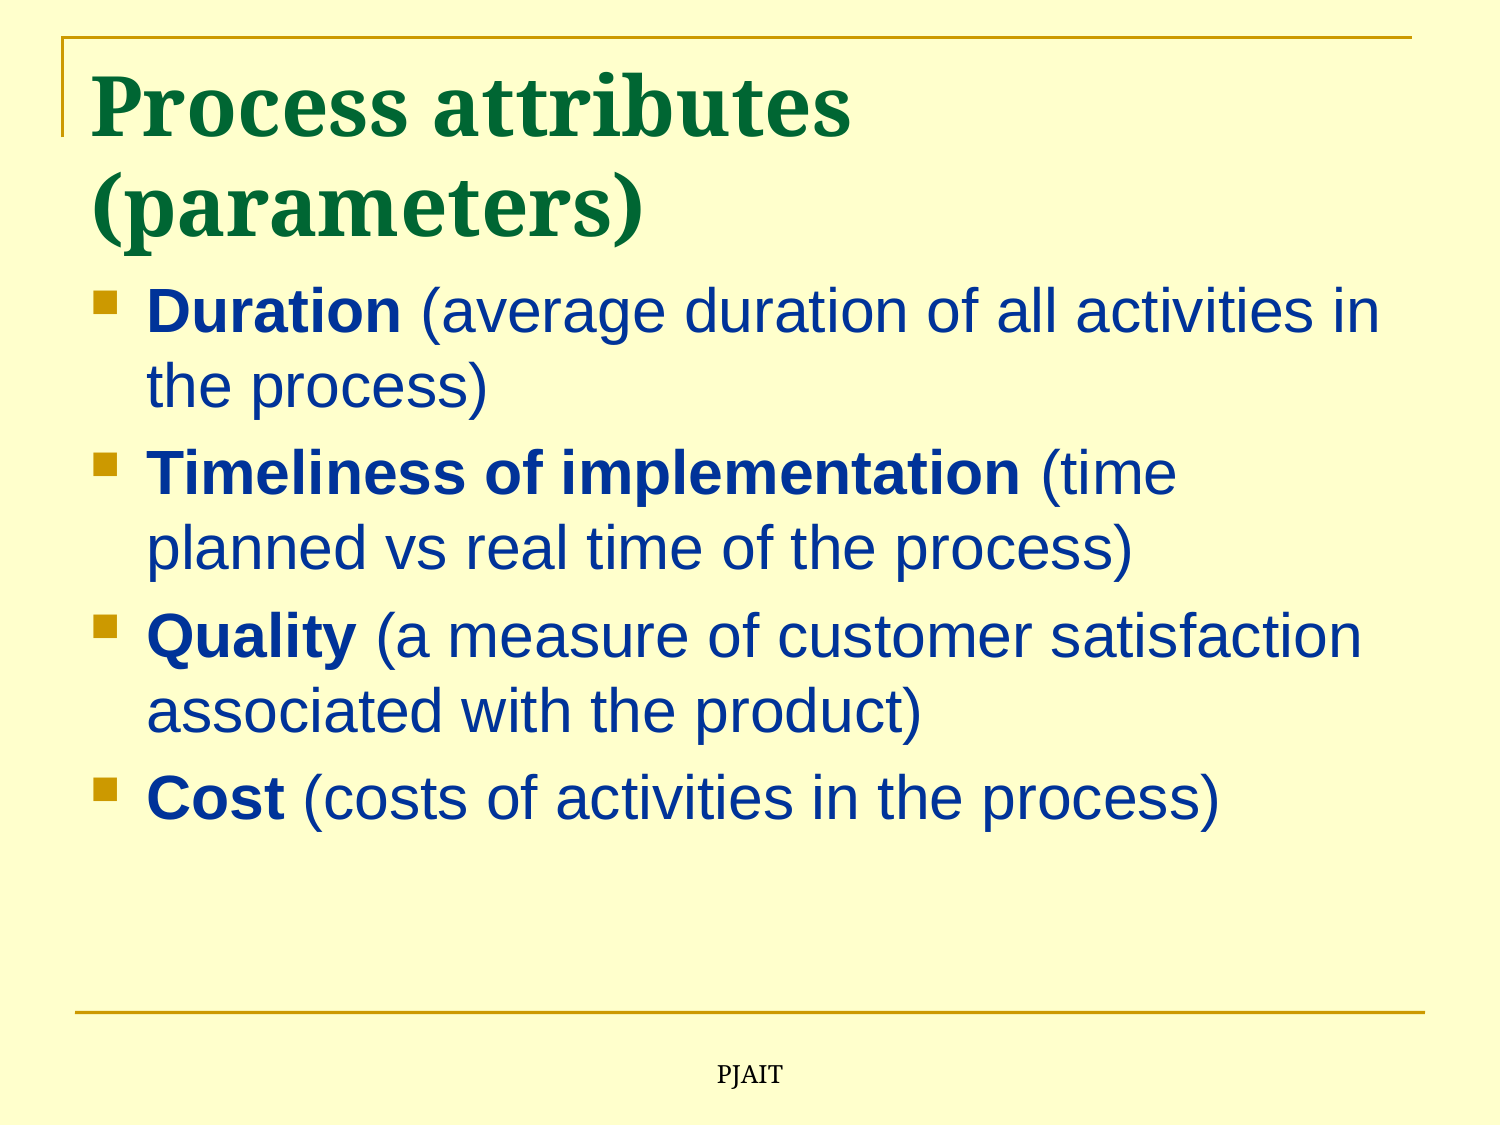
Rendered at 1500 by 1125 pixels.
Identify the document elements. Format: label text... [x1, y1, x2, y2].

footer PJAIT [512, 1024, 988, 1101]
list Duration (average duration of all activities in the process) Timeliness of implementation (time planned vs real time of the process) Quality (a measure of customer satisfaction associated with the product) Cost (costs of activities in the process) [74, 262, 1426, 1006]
title Process attributes (parameters) [74, 45, 1426, 233]
